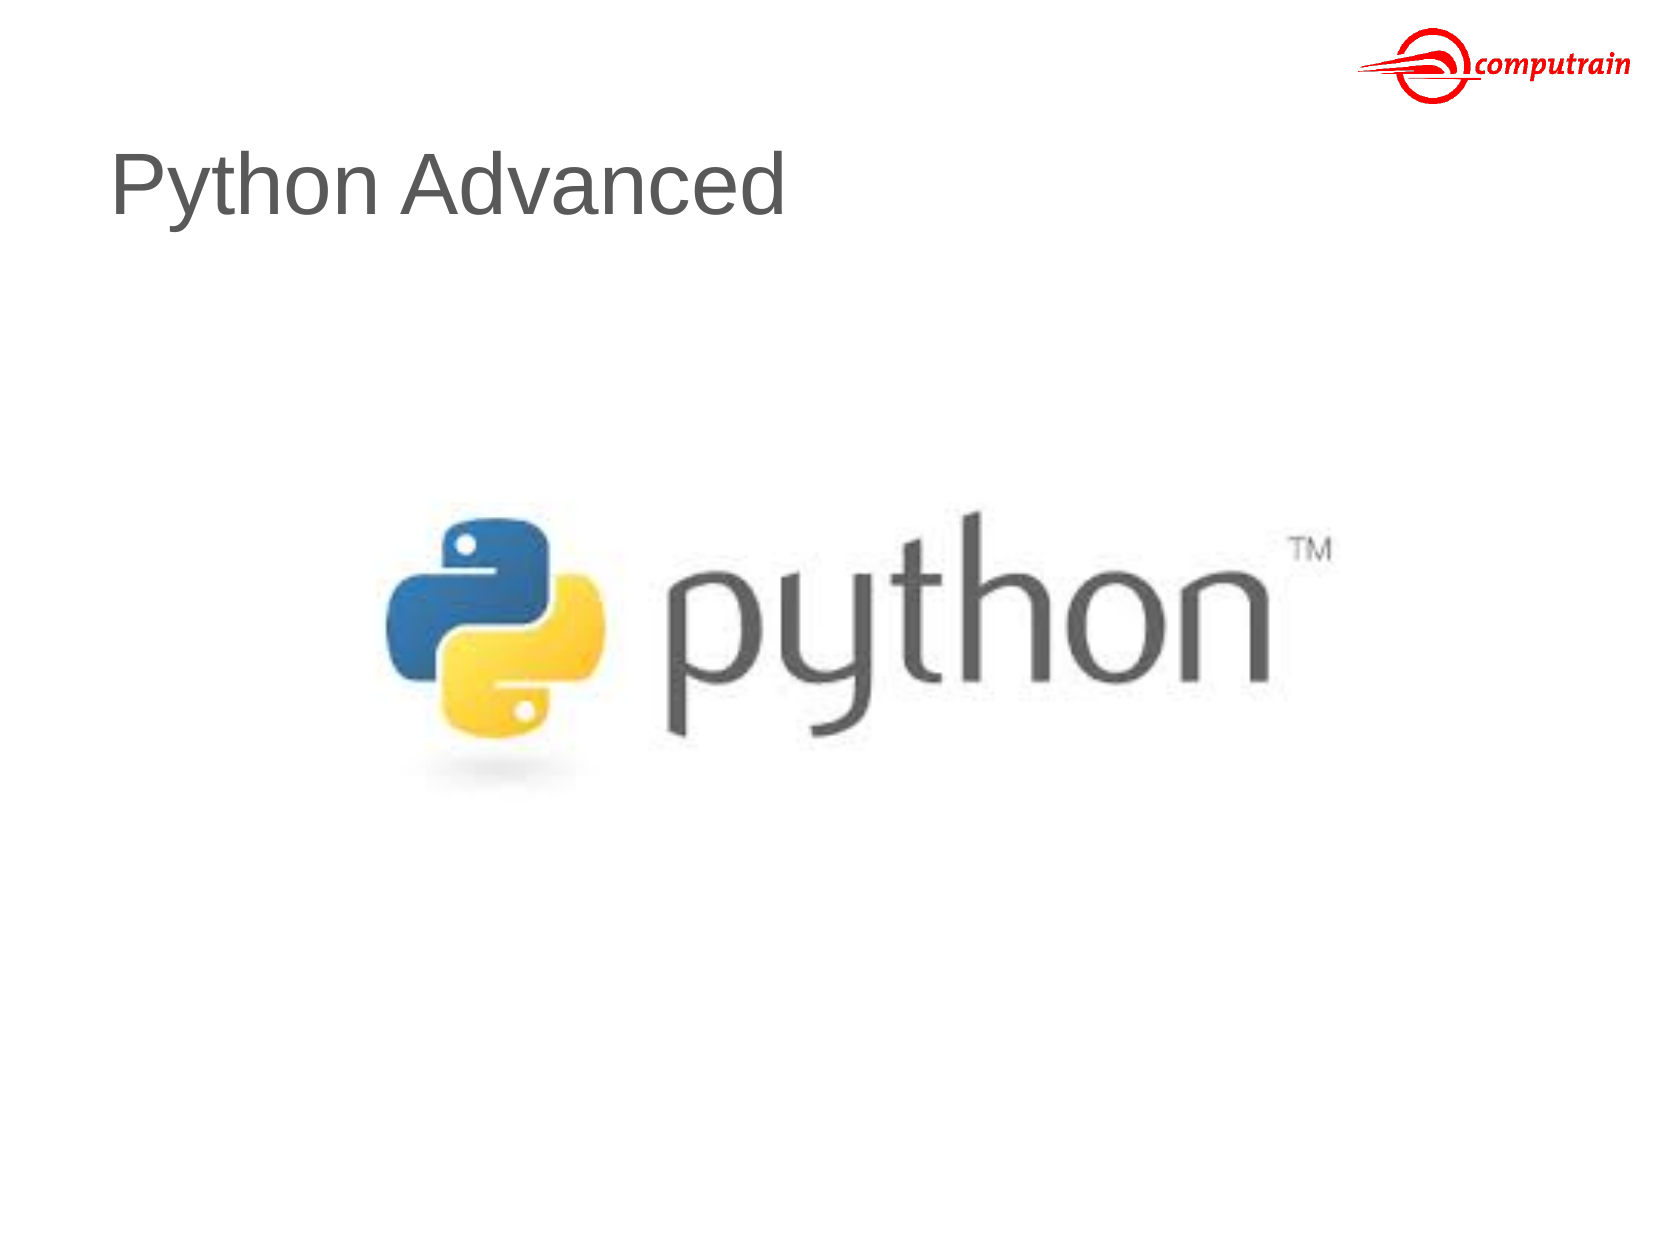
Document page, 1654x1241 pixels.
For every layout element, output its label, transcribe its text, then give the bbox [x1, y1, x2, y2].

title Python Advanced [94, 66, 1560, 306]
picture [1358, 28, 1630, 104]
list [230, 454, 1424, 857]
